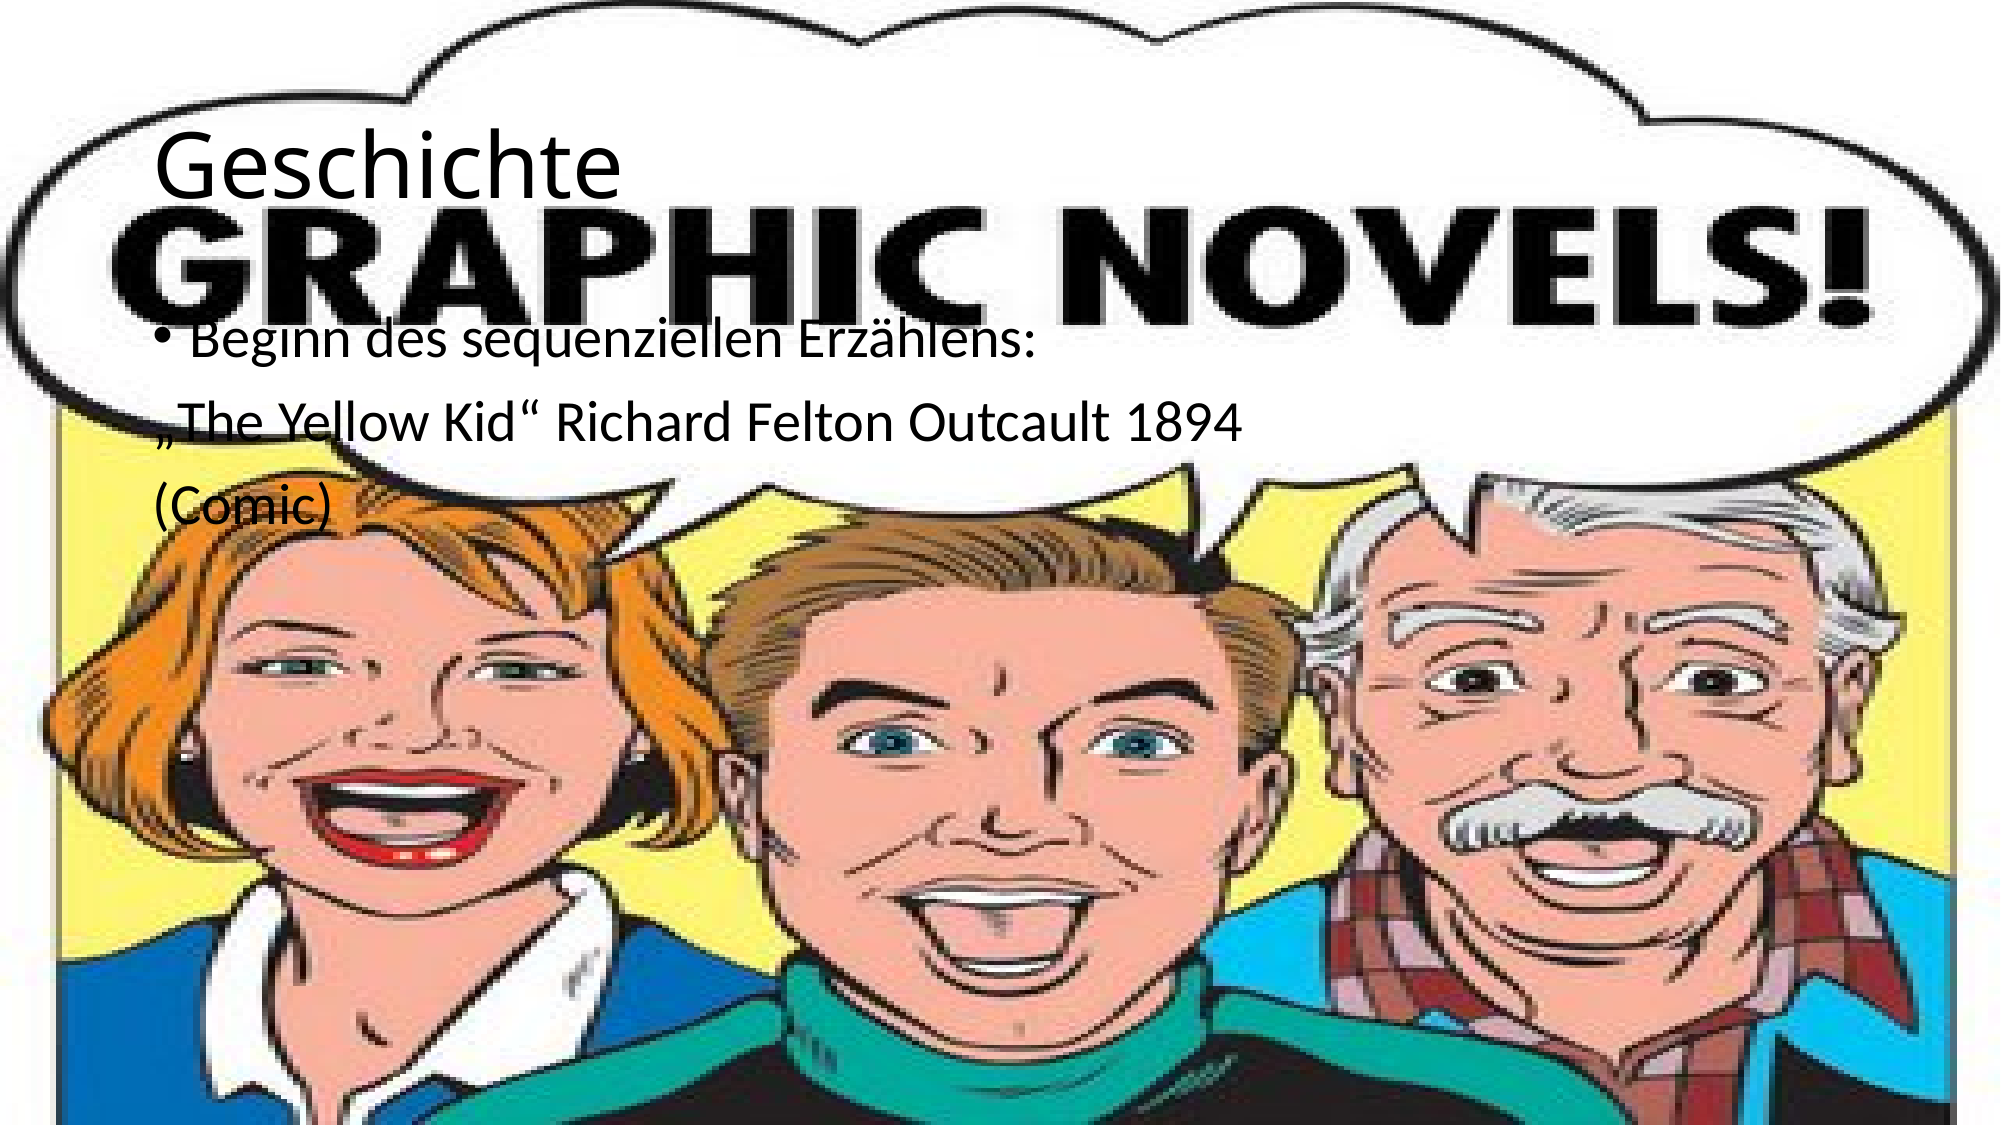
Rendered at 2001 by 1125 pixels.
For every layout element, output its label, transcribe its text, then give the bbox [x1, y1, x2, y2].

title Geschichte [137, 59, 1863, 278]
picture [0, 0, 2001, 1125]
list Beginn des sequenziellen Erzählens: „The Yellow Kid“ Richard Felton Outcault 1894 (Comic) [137, 299, 1863, 1014]
